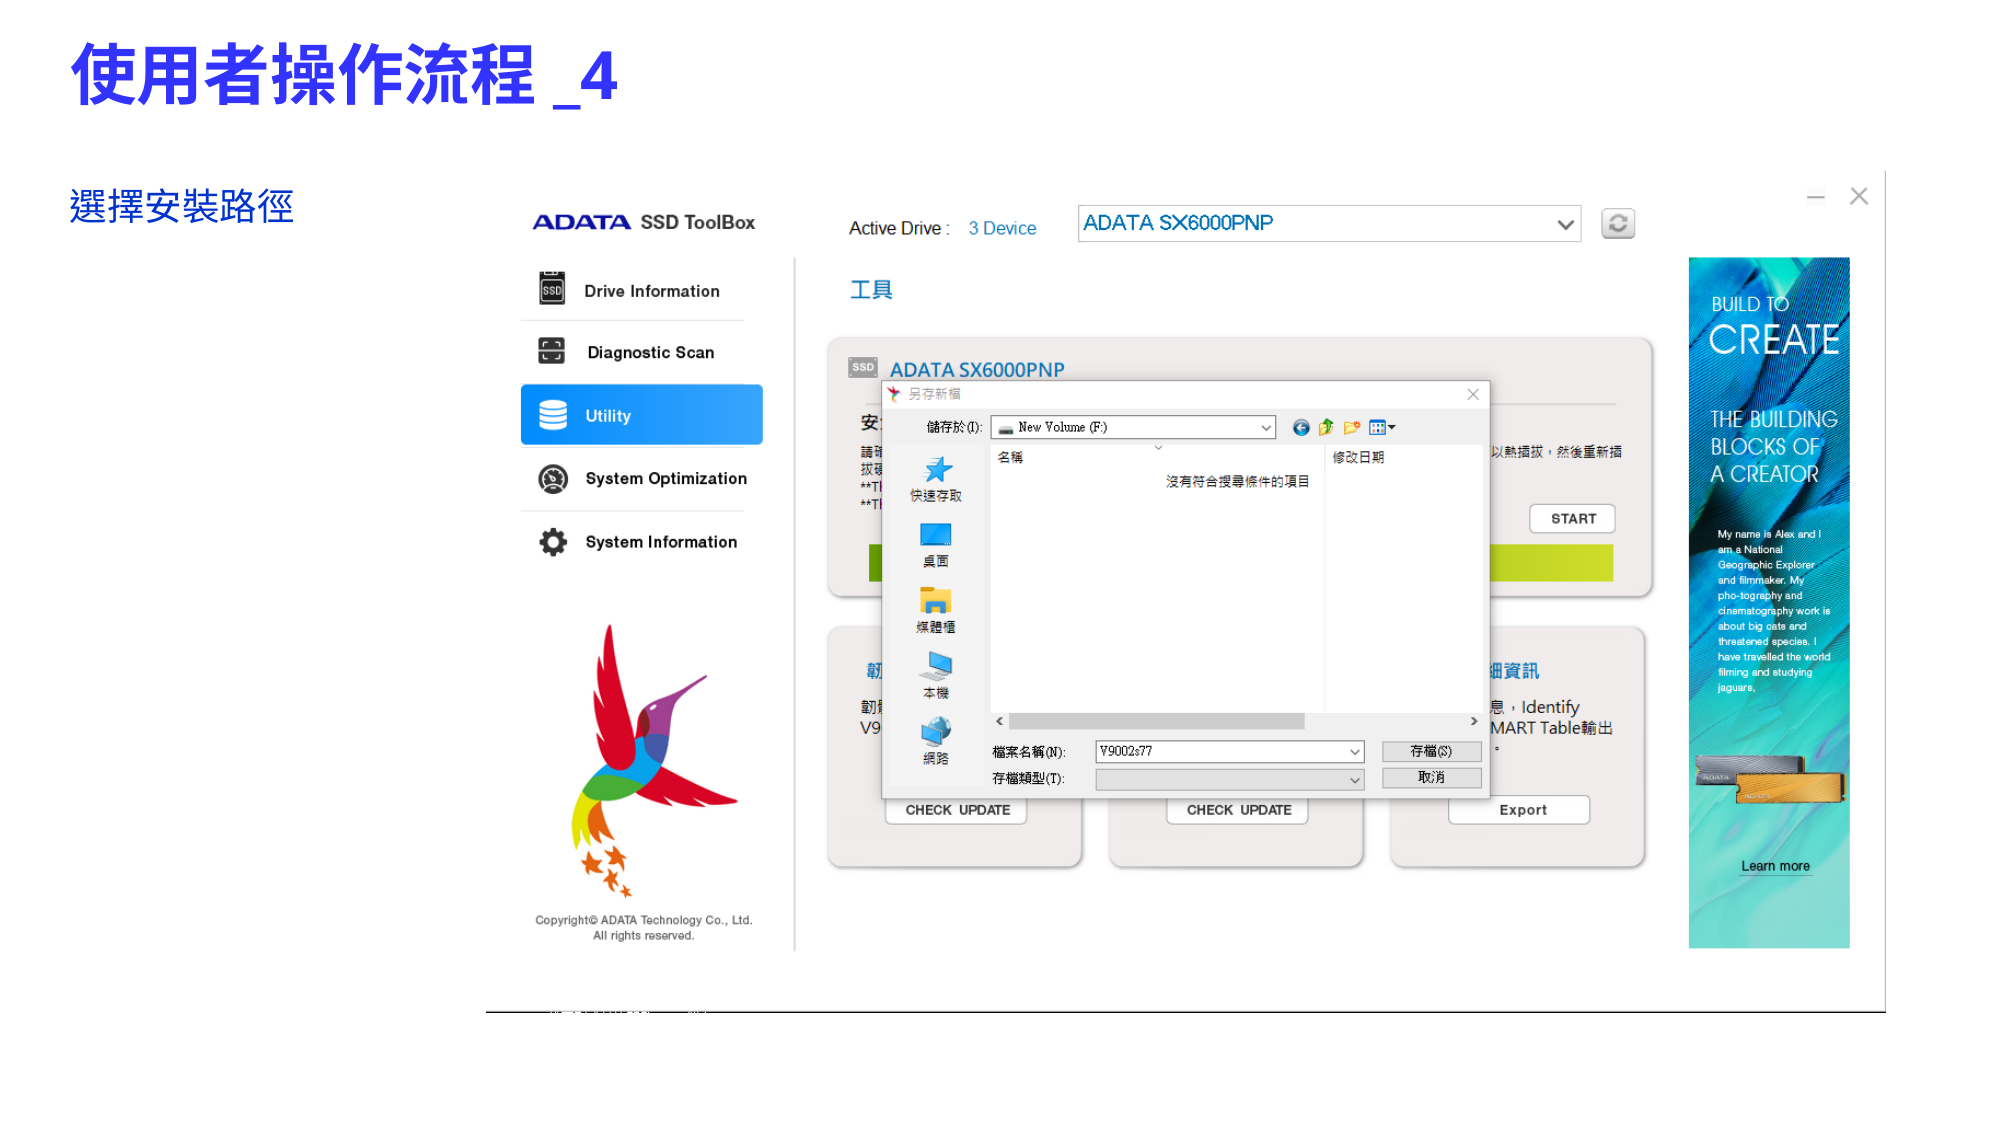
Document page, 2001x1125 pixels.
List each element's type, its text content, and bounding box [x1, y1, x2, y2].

text_box 選擇安裝路徑 [55, 130, 755, 326]
text_box 使用者操作流程_4 [55, 26, 1292, 131]
picture [486, 171, 1887, 1014]
